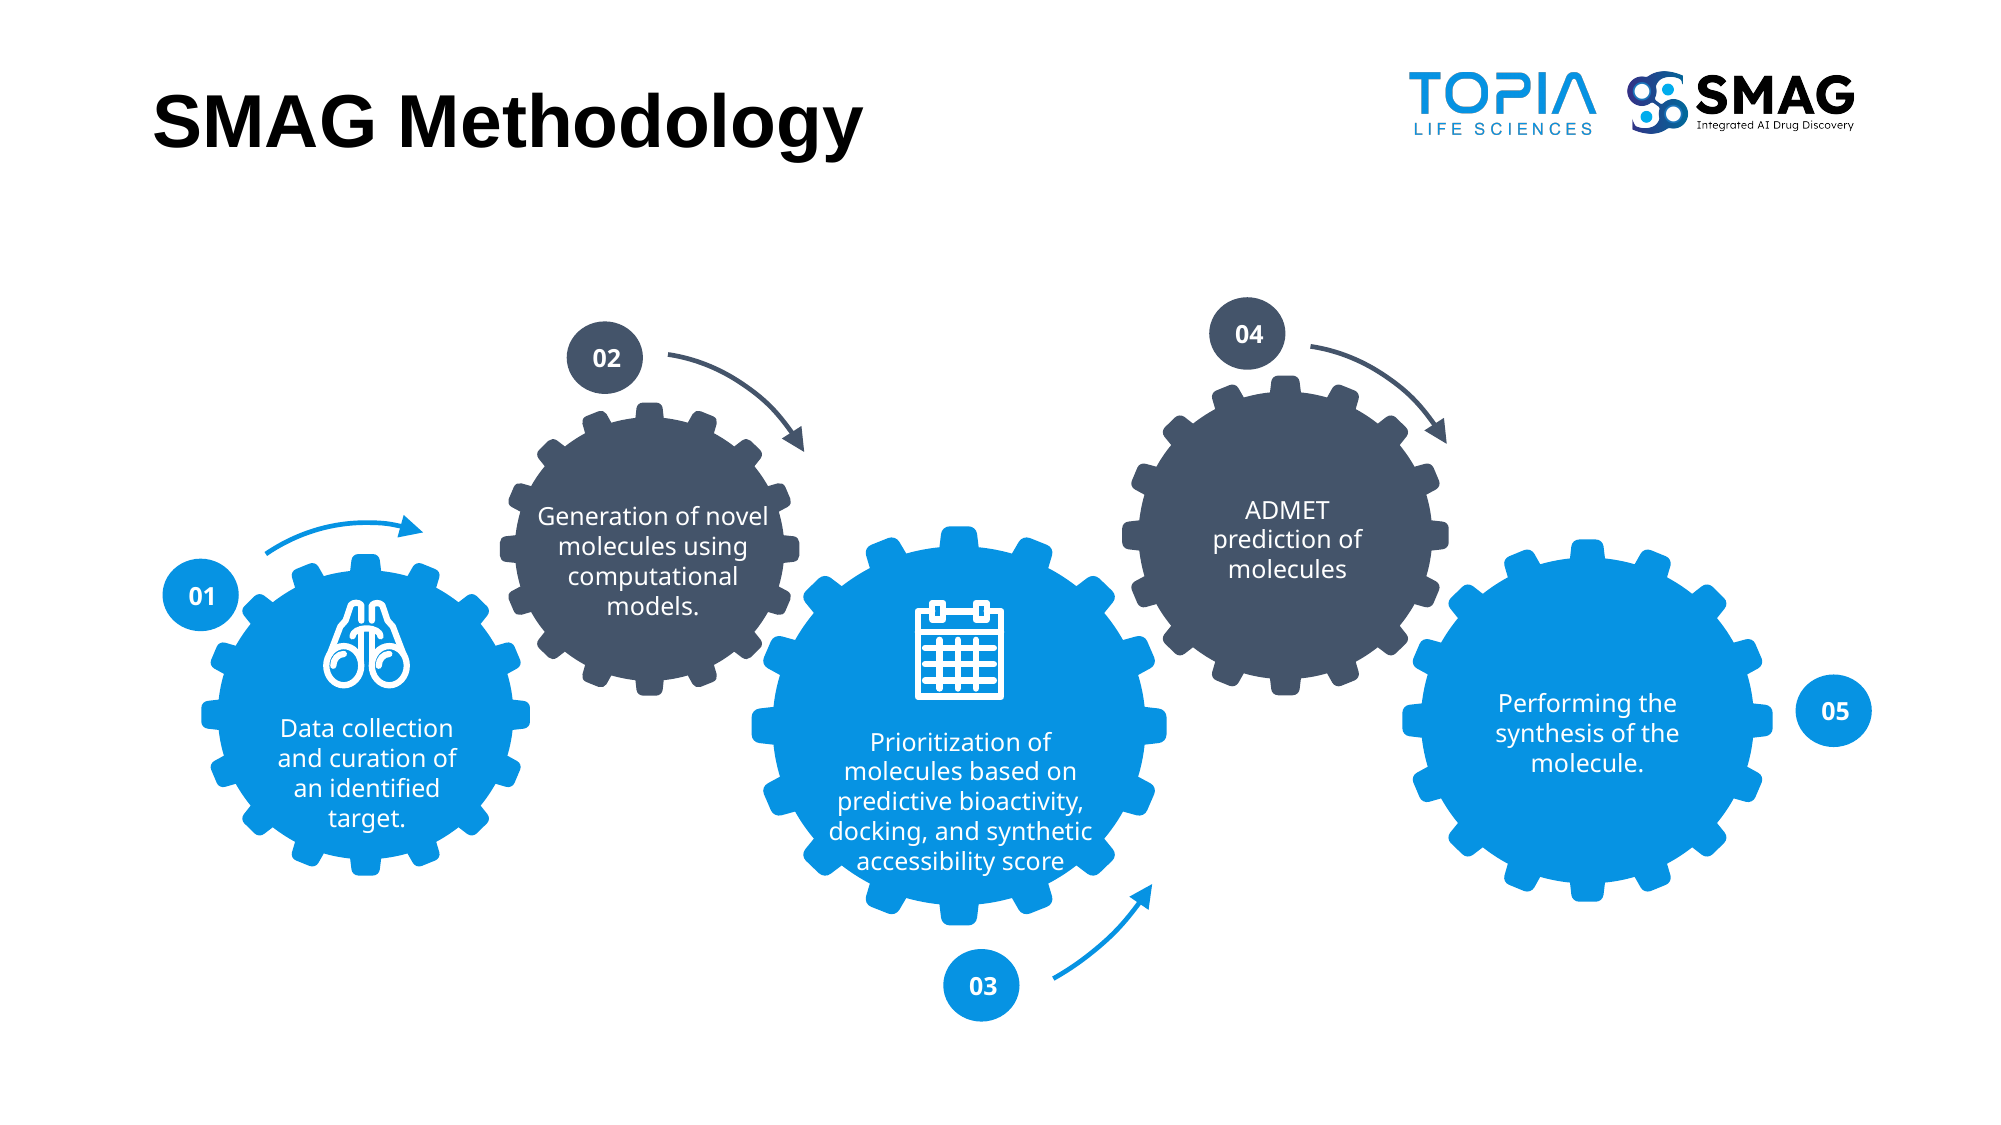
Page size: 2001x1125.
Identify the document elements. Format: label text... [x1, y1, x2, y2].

text_box [1110, 845, 1115, 858]
text_box ADMET prediction of molecules [1185, 494, 1390, 584]
text_box [856, 876, 1026, 926]
text_box [739, 481, 800, 615]
text_box [1293, 345, 1447, 494]
title SMAG Methodology [137, 59, 1863, 278]
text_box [917, 603, 1002, 697]
text_box [1122, 375, 1449, 696]
text_box [265, 516, 424, 602]
text_box [499, 402, 661, 619]
text_box [1402, 539, 1773, 902]
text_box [265, 602, 470, 834]
text_box [642, 353, 805, 567]
text_box 04 [1208, 296, 1287, 371]
text_box [1010, 855, 1153, 980]
text_box [282, 834, 450, 876]
text_box 05 [1794, 673, 1873, 749]
text_box [803, 840, 812, 867]
text_box [536, 621, 763, 696]
text_box [201, 593, 291, 836]
text_box Performing the synthesis of the molecule. [1465, 687, 1710, 778]
text_box [404, 563, 530, 836]
text_box 01 [161, 557, 240, 633]
text_box 02 [565, 320, 644, 395]
text_box 03 [942, 947, 1021, 1023]
text_box [751, 526, 1167, 837]
text_box Generation of novel molecules using computational models. [535, 500, 772, 621]
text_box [1409, 69, 1855, 136]
text_box Prioritization of molecules based on predictive bioactivity, docking, and synthetic accessibility score [812, 725, 1110, 876]
